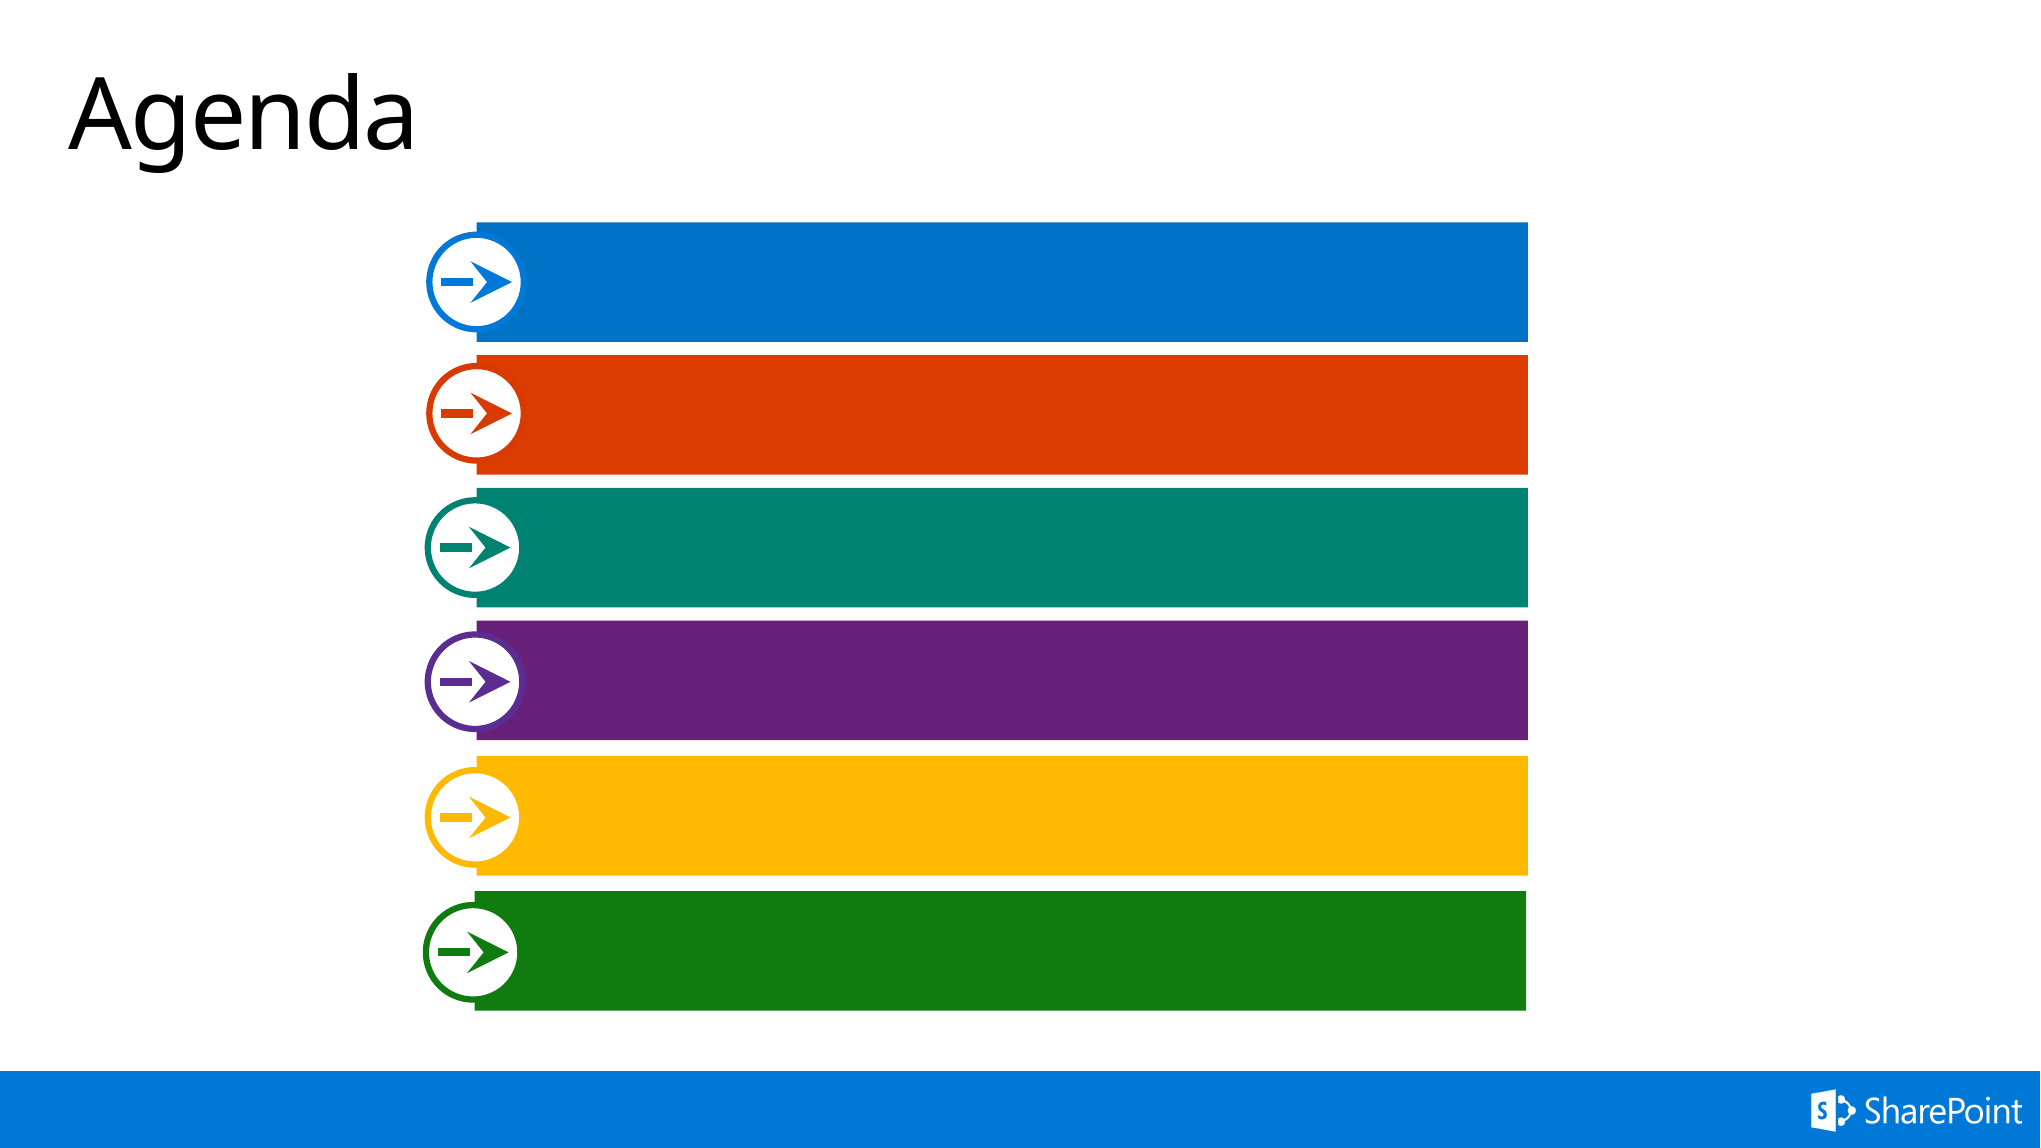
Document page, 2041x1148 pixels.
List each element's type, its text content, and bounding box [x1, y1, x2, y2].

text_box Developing and debugging [476, 756, 1528, 876]
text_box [429, 222, 1529, 343]
title Agenda [45, 48, 1996, 199]
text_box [425, 890, 1527, 1011]
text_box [429, 354, 1529, 475]
text_box [426, 769, 524, 866]
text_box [427, 487, 1529, 608]
picture [1793, 1071, 2040, 1148]
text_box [427, 620, 1529, 741]
